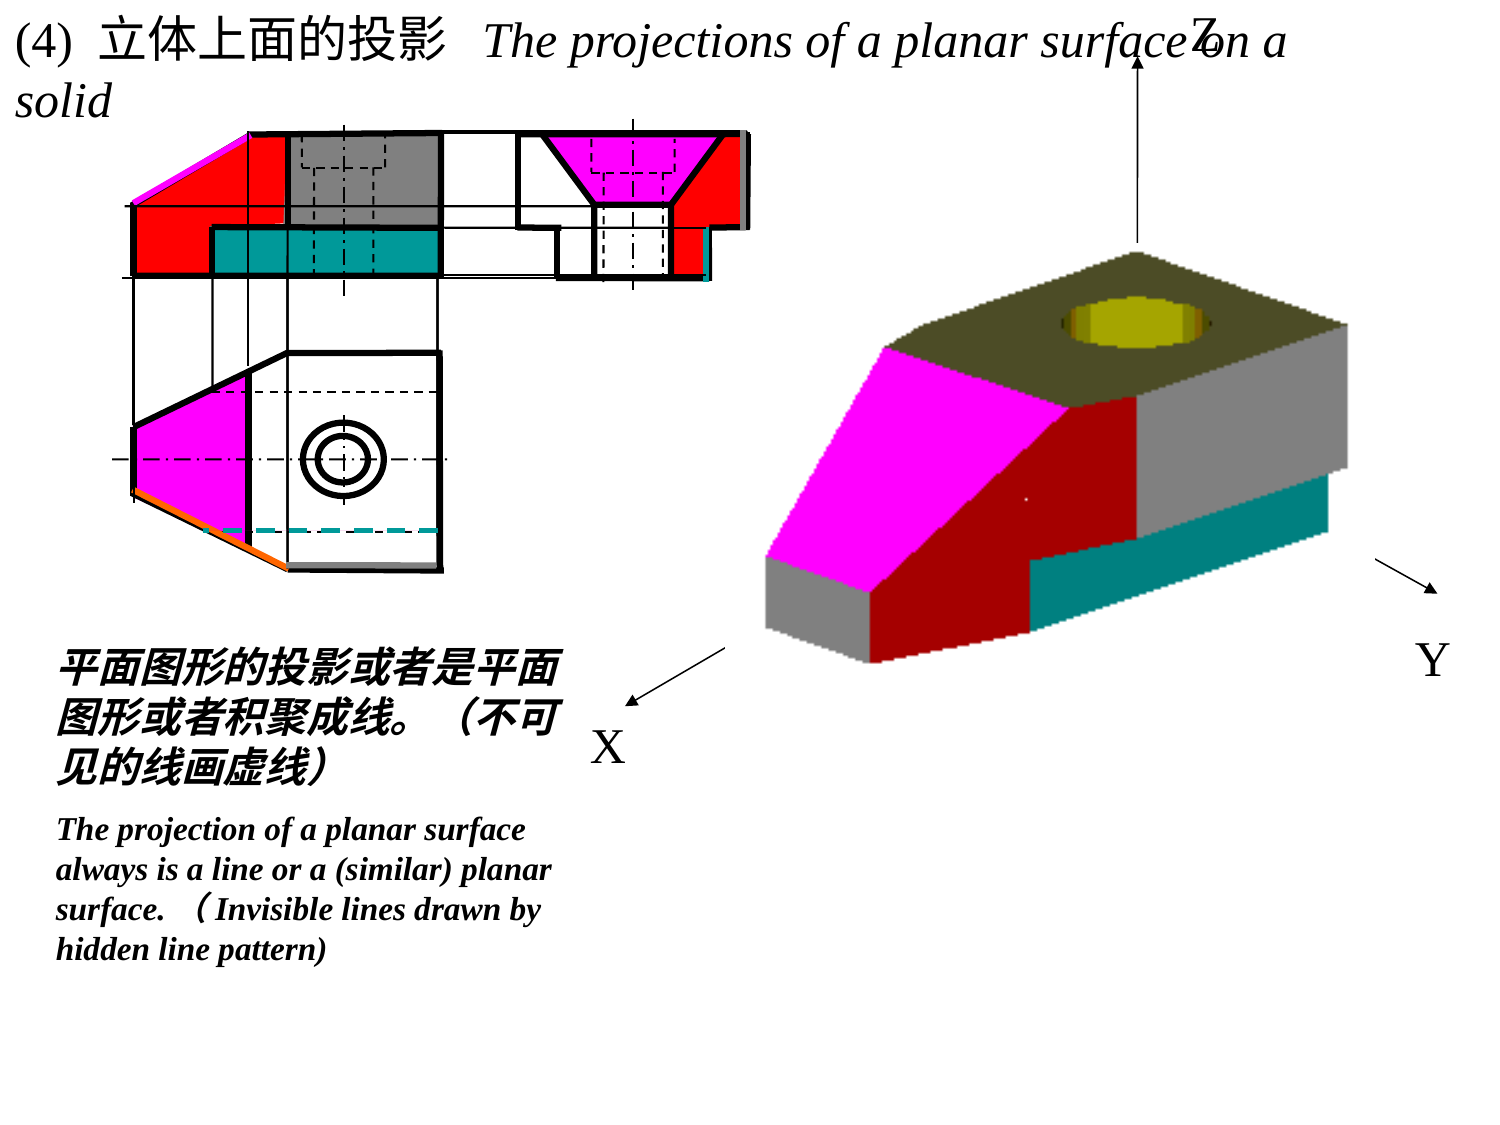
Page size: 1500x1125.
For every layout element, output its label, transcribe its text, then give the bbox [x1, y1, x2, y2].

text_box 平面图形的投影或者是平面图形或者积聚成线。（不可见的线画虚线） The projection of a planar surface always is a line or a (similar) planar surface.（Invisible lines drawn by hidden line pattern) [41, 633, 575, 975]
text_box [133, 218, 288, 569]
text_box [111, 118, 750, 573]
text_box [1379, 561, 1438, 594]
text_box Y [1400, 618, 1500, 694]
text_box X [575, 706, 675, 781]
picture [724, 243, 1376, 686]
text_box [124, 132, 600, 207]
text_box [625, 651, 719, 706]
text_box (4) 立体上面的投影 The projections of a planar surface on a solid [0, 0, 1412, 135]
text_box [426, 227, 707, 276]
